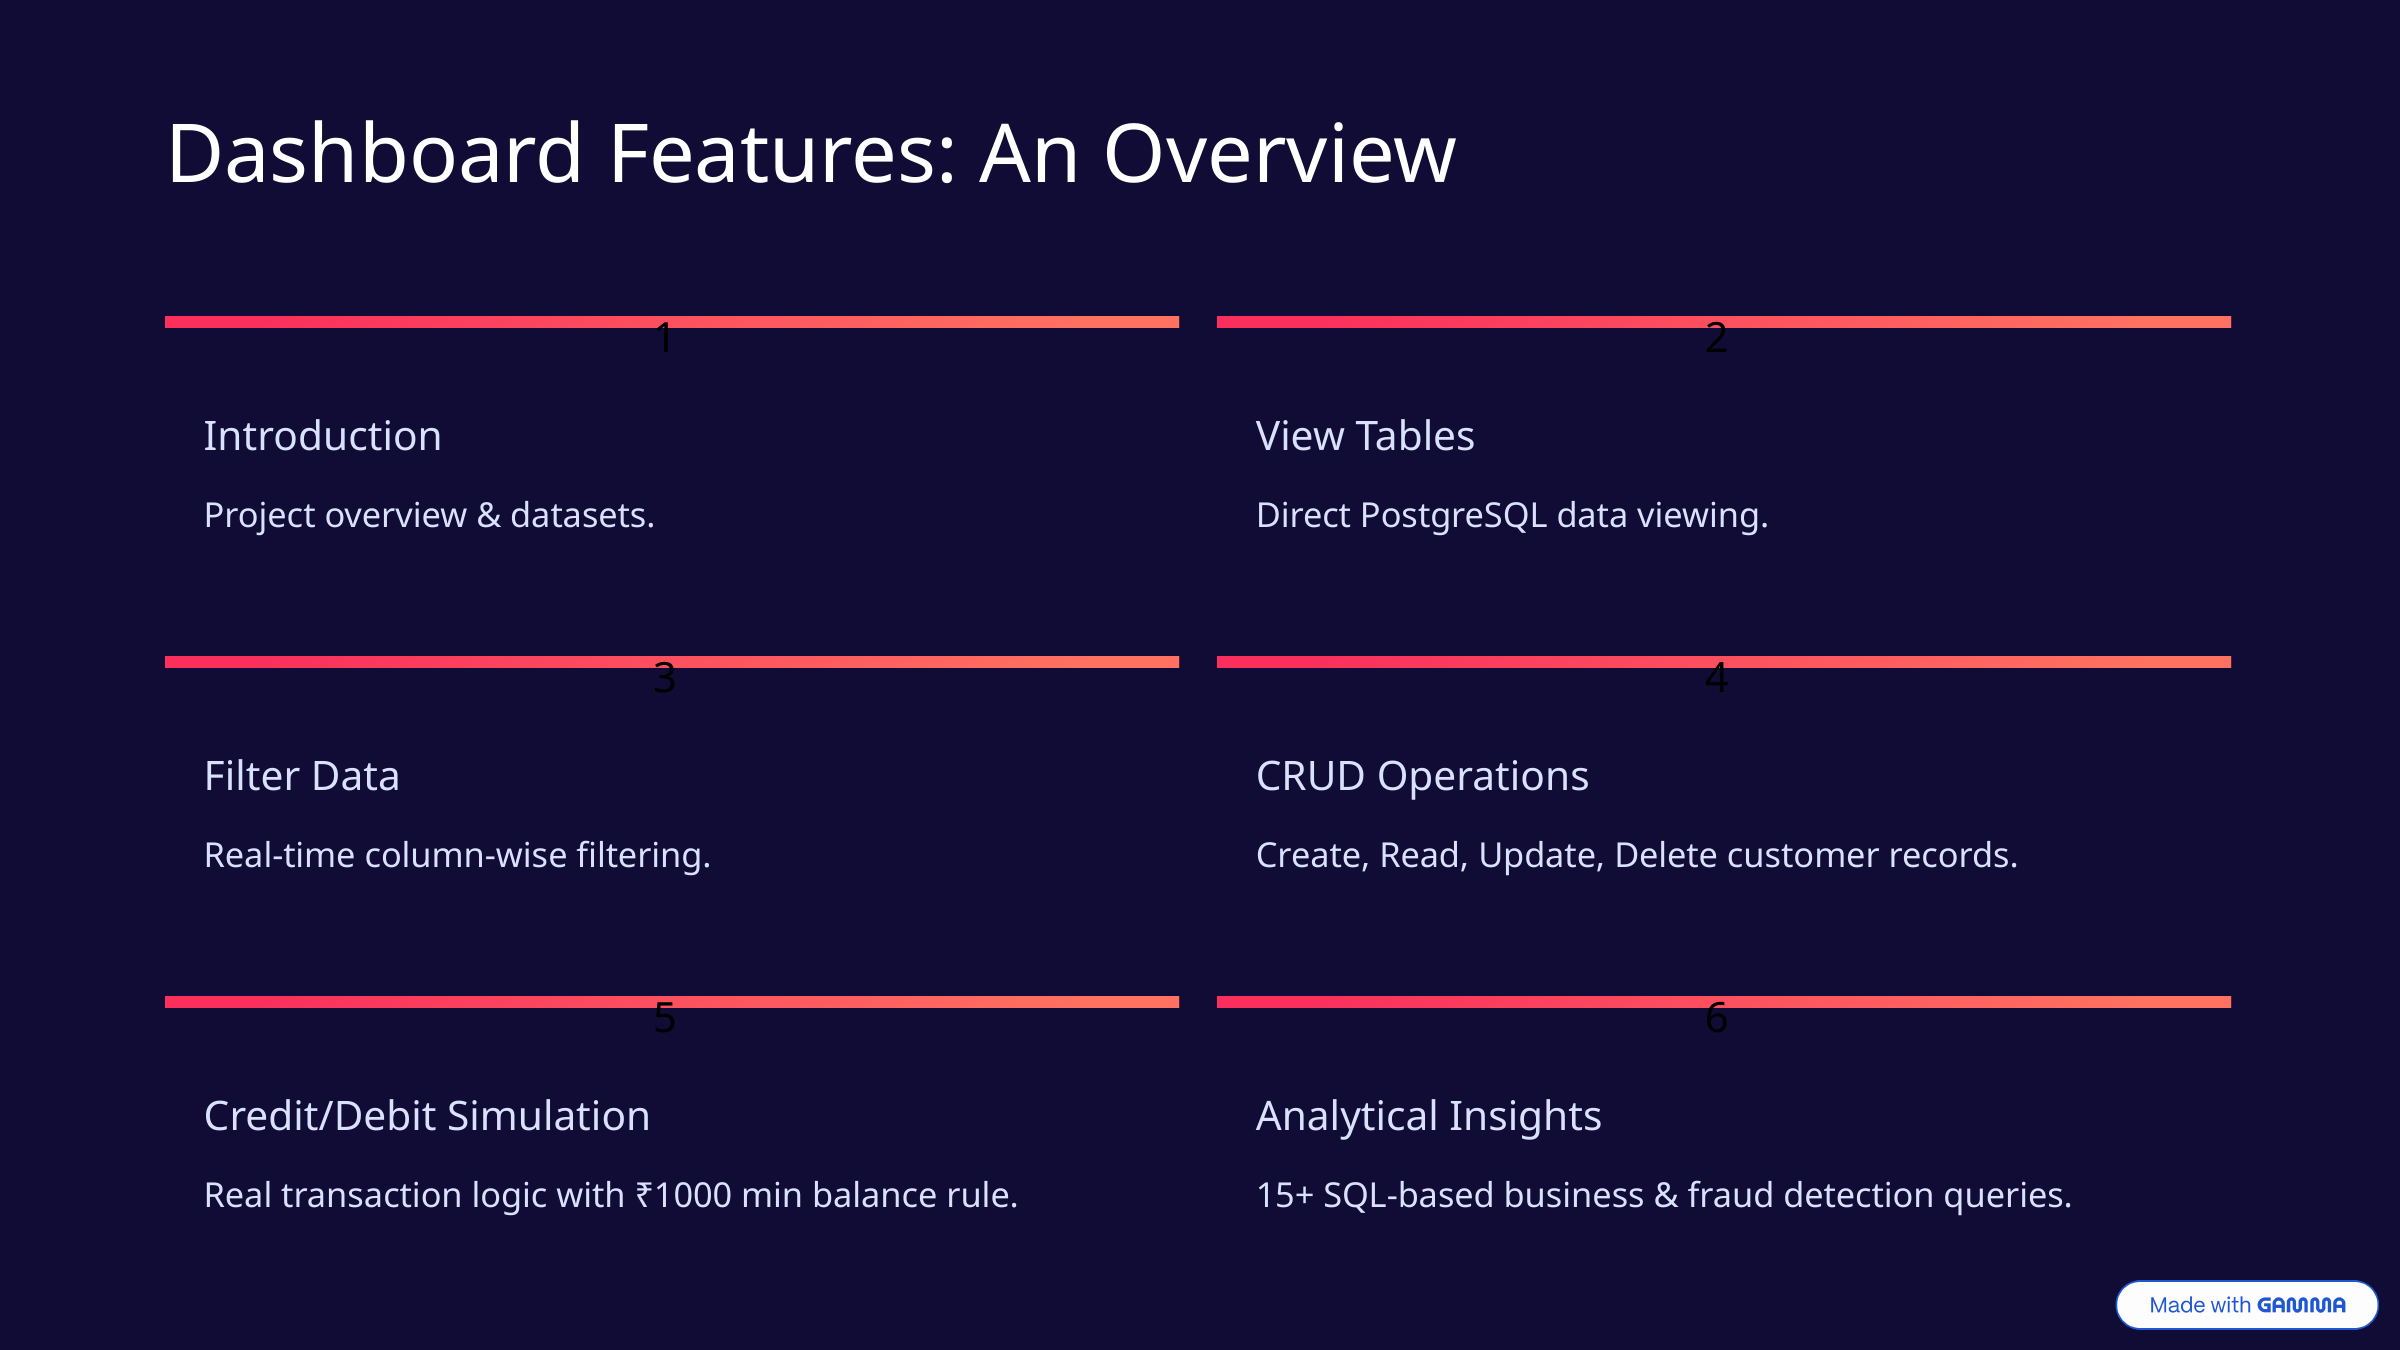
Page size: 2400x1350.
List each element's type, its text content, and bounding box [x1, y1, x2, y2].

text_box [1217, 1012, 2235, 1254]
text_box Direct PostgreSQL data viewing. [1255, 479, 2197, 535]
text_box Create, Read, Update, Delete customer records. [1255, 819, 2197, 875]
text_box [1217, 332, 2235, 574]
picture [1217, 948, 2235, 1053]
picture [165, 608, 1183, 713]
text_box [165, 332, 1183, 574]
picture [2106, 1271, 2389, 1339]
text_box [165, 672, 1183, 914]
text_box Credit/Debit Simulation [203, 1087, 639, 1139]
text_box Real-time column-wise filtering. [203, 819, 1145, 875]
text_box [1217, 672, 2235, 914]
picture [165, 268, 1183, 373]
text_box Real transaction logic with ₹1000 min balance rule. [203, 1159, 1145, 1215]
text_box Filter Data [203, 747, 613, 799]
text_box [165, 1012, 1183, 1254]
text_box View Tables [1255, 407, 1665, 459]
picture [1217, 608, 2235, 713]
picture [165, 948, 1183, 1053]
picture [1217, 268, 2235, 373]
text_box Introduction [203, 407, 613, 459]
text_box 15+ SQL-based business & fraud detection queries. [1255, 1159, 2197, 1215]
text_box Dashboard Features: An Overview [165, 96, 1390, 199]
text_box Project overview & datasets. [203, 479, 1145, 535]
text_box CRUD Operations [1255, 747, 1665, 799]
text_box Analytical Insights [1255, 1087, 1665, 1139]
